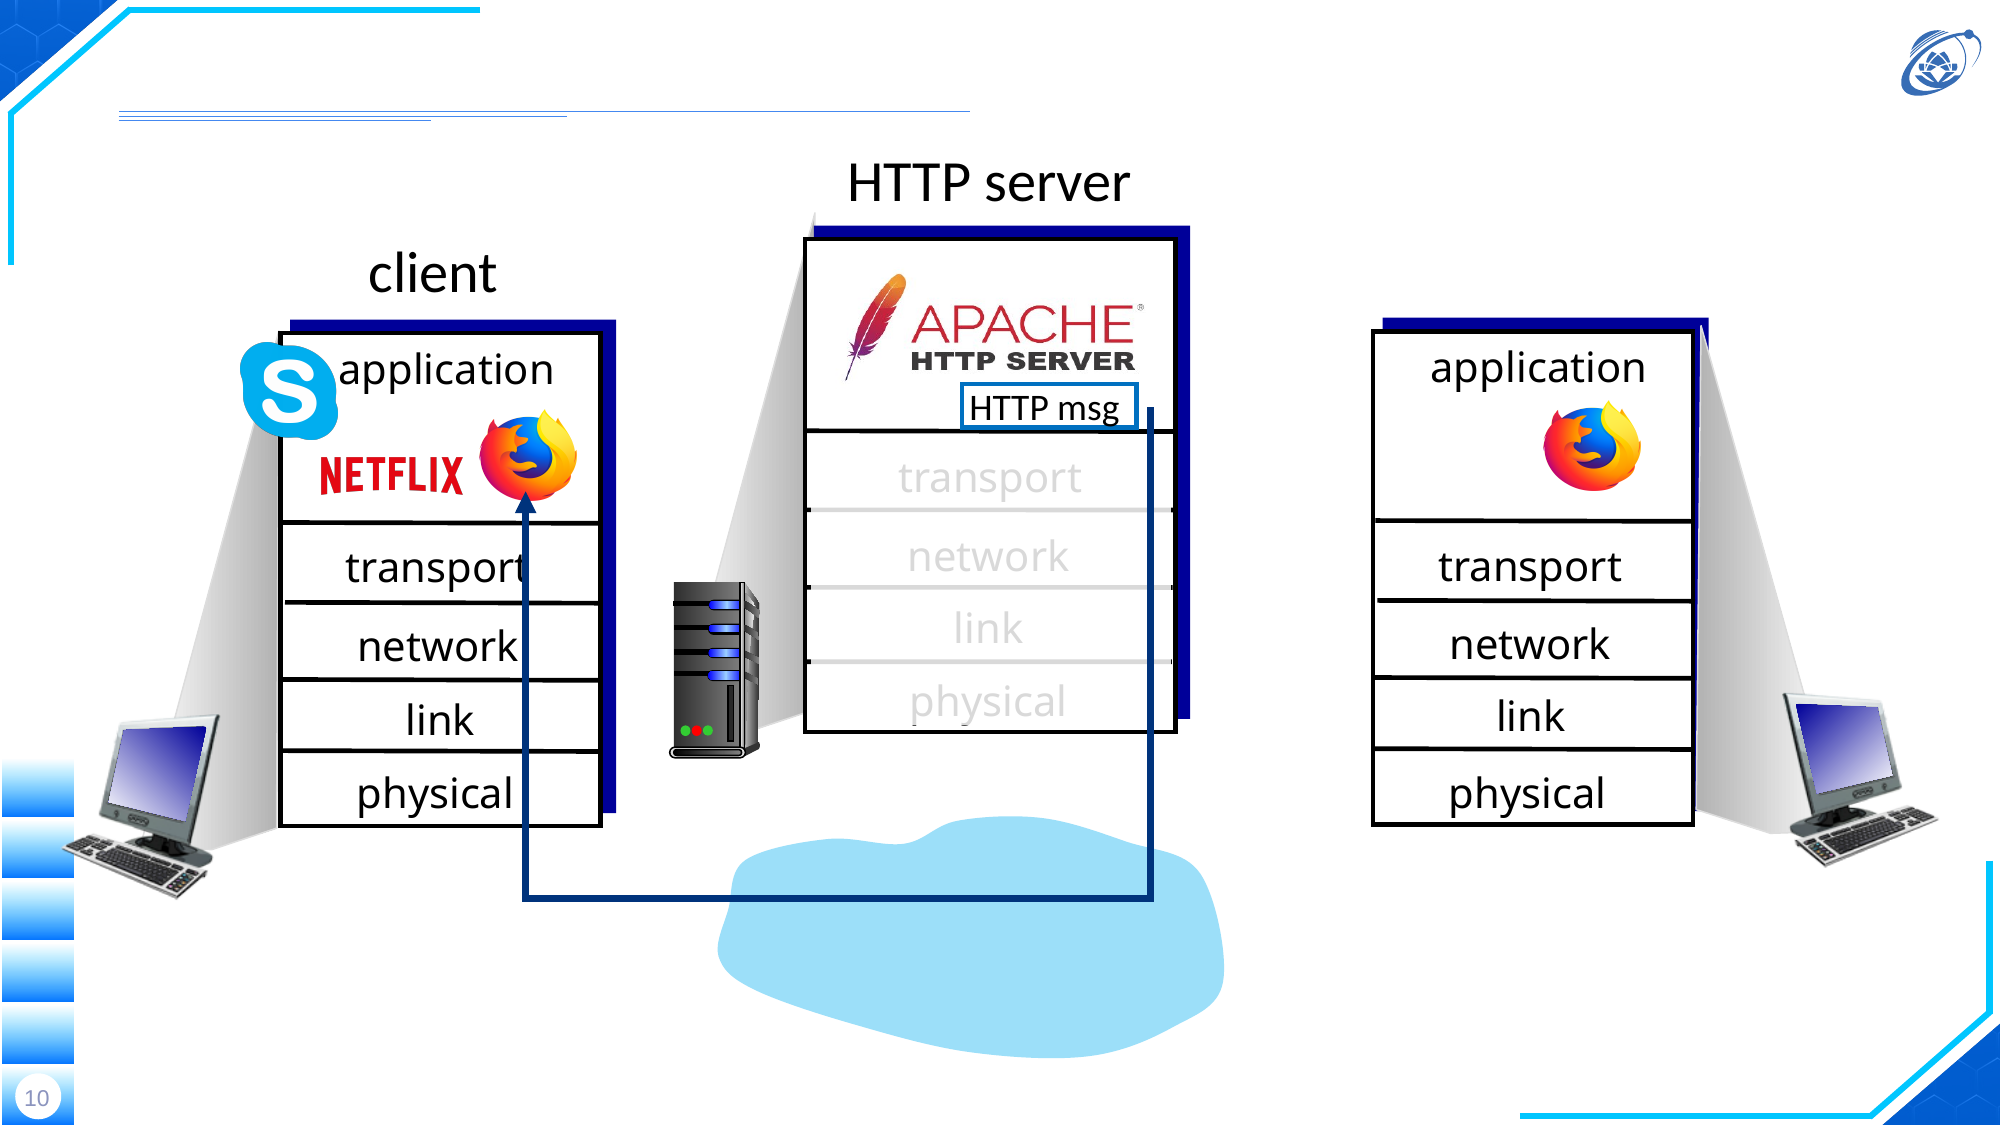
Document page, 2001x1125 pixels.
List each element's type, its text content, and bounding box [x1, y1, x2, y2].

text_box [23, 135, 1977, 914]
list [1909, 50, 1916, 58]
slide_number 10 [0, 1073, 117, 1122]
text_box [717, 914, 1225, 1059]
